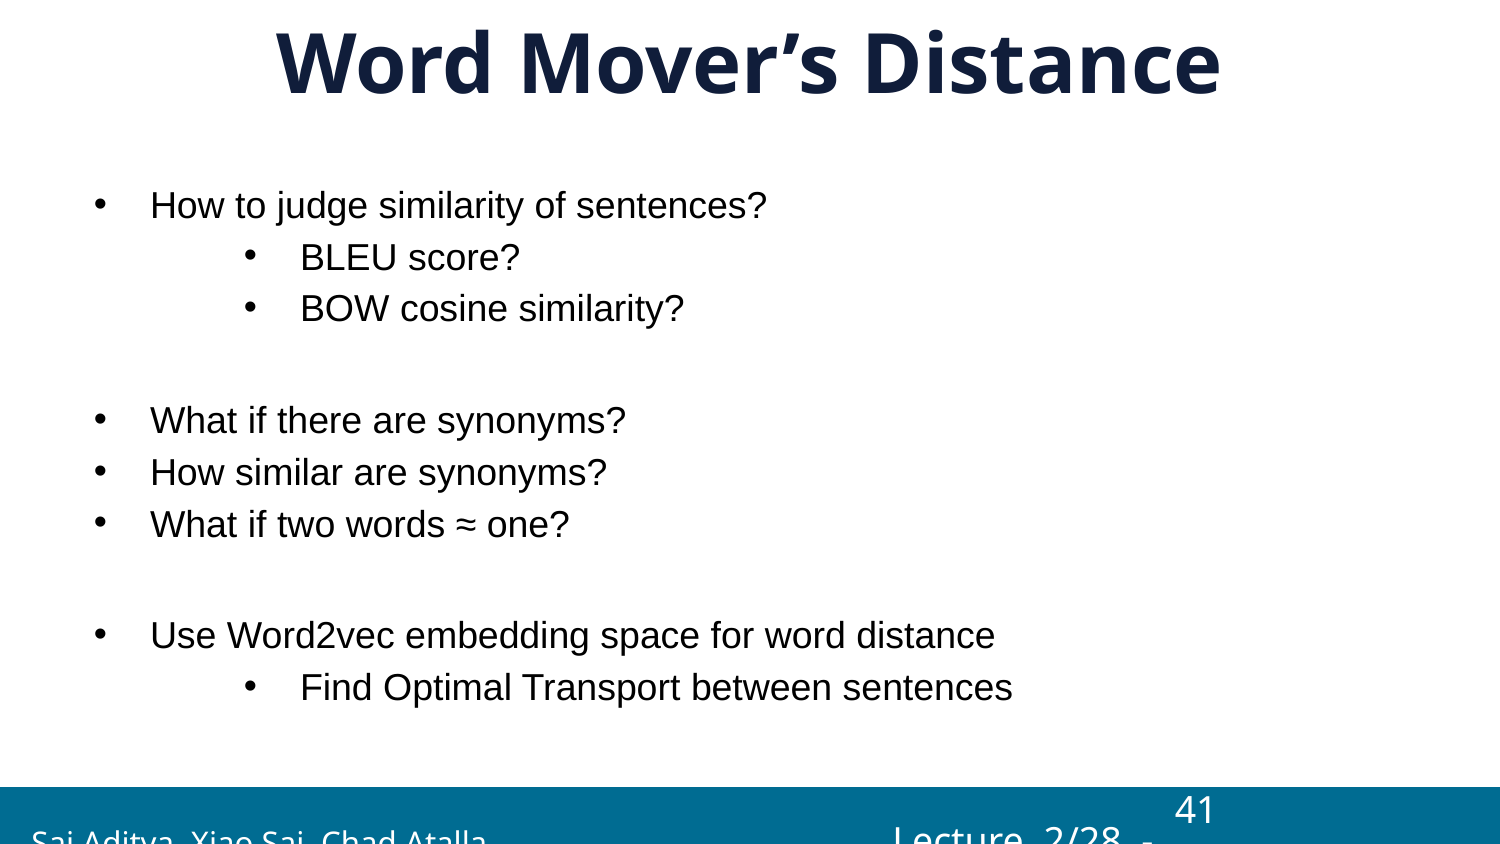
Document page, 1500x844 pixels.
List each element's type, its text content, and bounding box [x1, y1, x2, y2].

title Word Mover’s Distance [75, 11, 1425, 110]
list Sai Aditya, Xiao Sai, Chad Atalla Lecture 2/28 - [0, 787, 1500, 844]
list How to judge similarity of sentences? BLEU score? BOW cosine similarity? What if there are synonyms? How similar are synonyms? What if two words ≈ one? Use Word2vec embedding space for word distance Find Optimal Transport between sentences [75, 124, 1364, 772]
slide_number ‹#› [1156, 787, 1226, 836]
